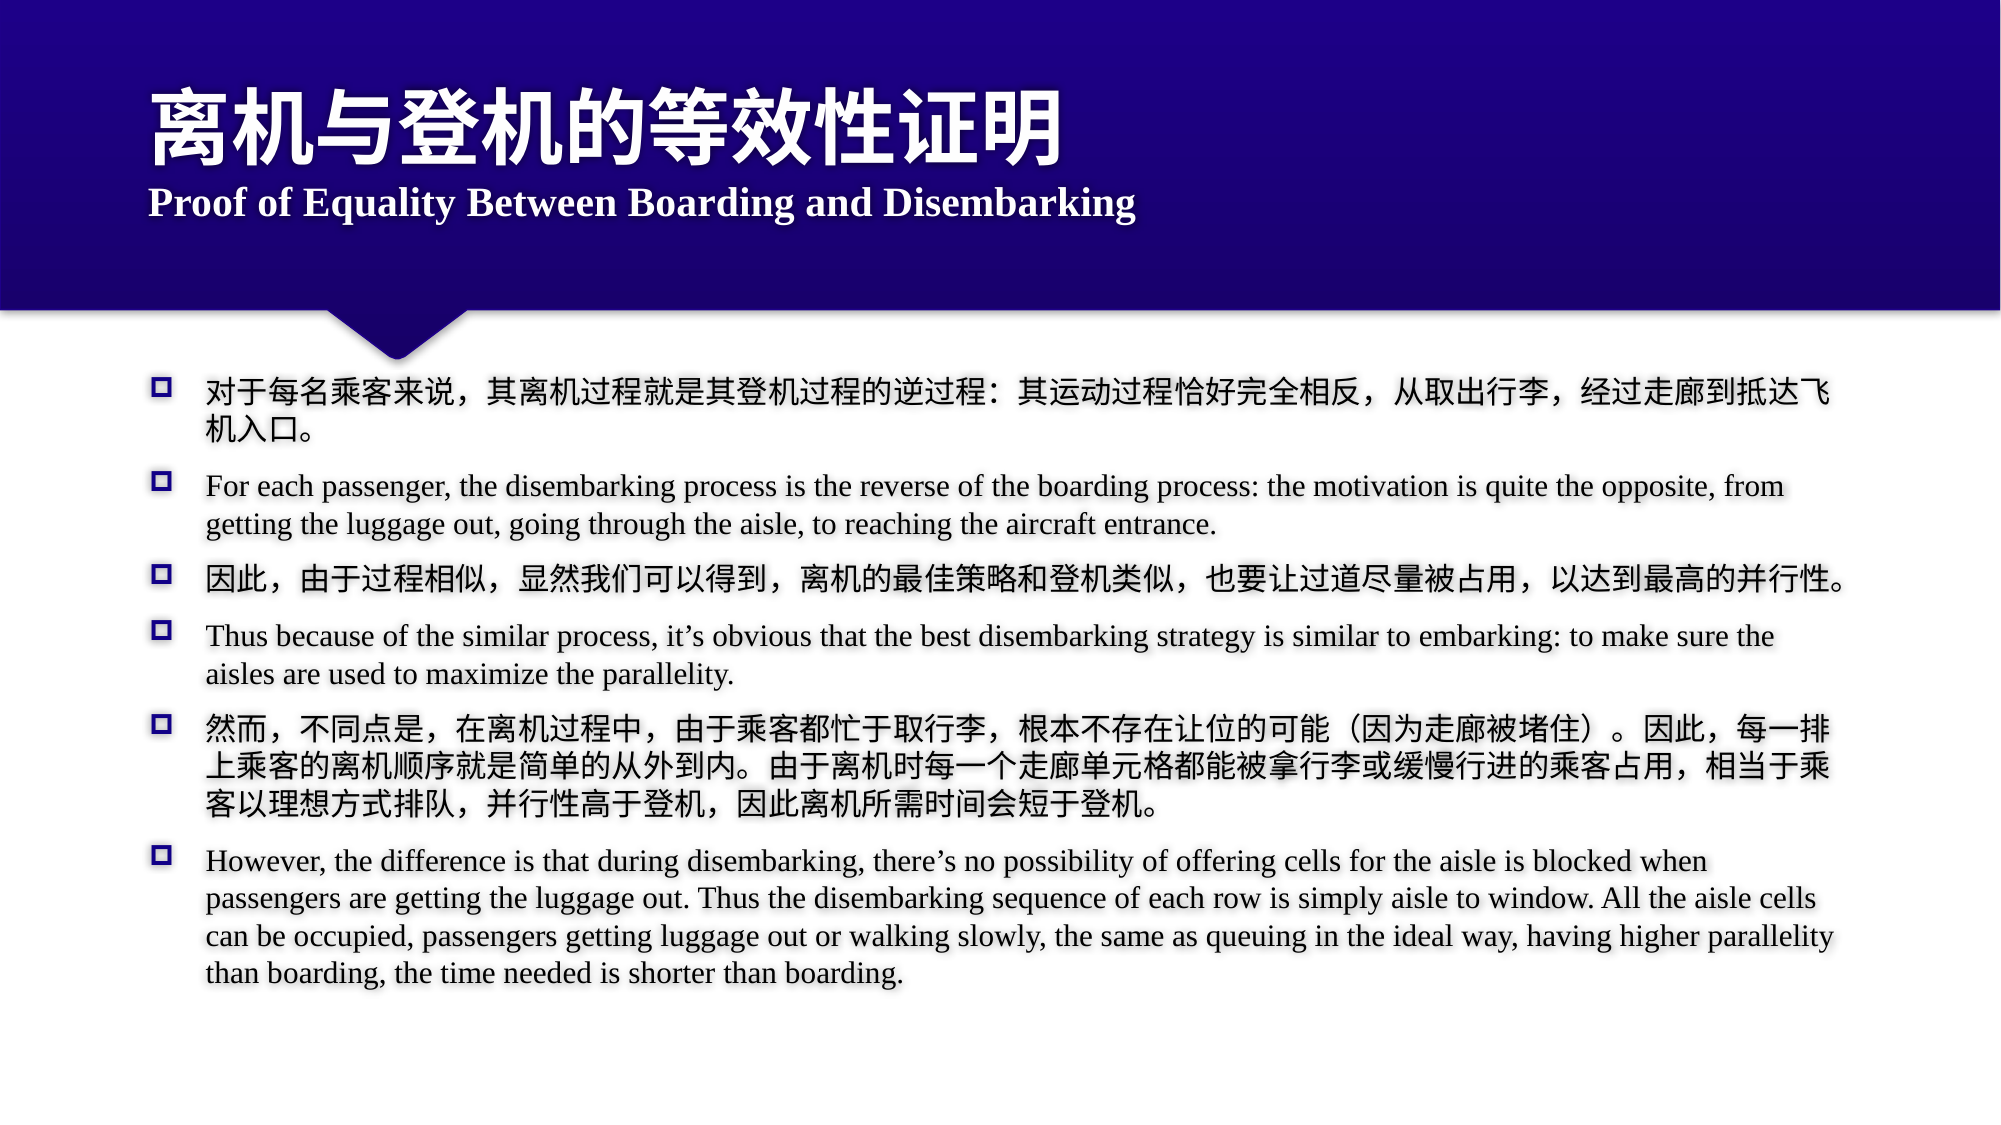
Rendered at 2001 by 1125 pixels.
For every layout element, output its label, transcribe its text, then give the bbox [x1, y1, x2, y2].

title 离机与登机的等效性证明 Proof of Equality Between Boarding and Disembarking [132, 73, 1868, 233]
list 对于每名乘客来说，其离机过程就是其登机过程的逆过程：其运动过程恰好完全相反，从取出行李，经过走廊到抵达飞机入口。 For each passenger, the disembarking process is the reverse of the boarding process: the motivation is quite the opposite, from getting the luggage out, going through the aisle, to reaching the aircraft entrance. 因此，由于过程相似，显然我们可以得到，离机的最佳策略和登机类似，也要让过道尽量被占用，以达到最高的并行性。 Thus because of the similar process, it’s obvious that the best disembarking strategy is similar to embarking: to make sure the aisles are used to maximize the parallelity. 然而，不同点是，在离机过程中，由于乘客都忙于取行李，根本不存在让位的可能（因为走廊被堵住）。因此，每一排上乘客的离机顺序就是简单的从外到内。由于离机时每一个走廊单元格都能被拿行李或缓慢行进的乘客占用，相当于乘客以理想方式排队，并行性高于登机，因此离机所需时间会短于登机。 However, the difference is that during disembarking, there’s no possibility of offering cells for the aisle is blocked when passengers are getting the luggage out. Thus the disembarking sequence of each row is simply aisle to window. All the aisle cells can be occupied, passengers getting luggage out or walking slowly, the same as queuing in the ideal way, having higher parallelity than boarding, the time needed is shorter than boarding. [134, 364, 1866, 962]
